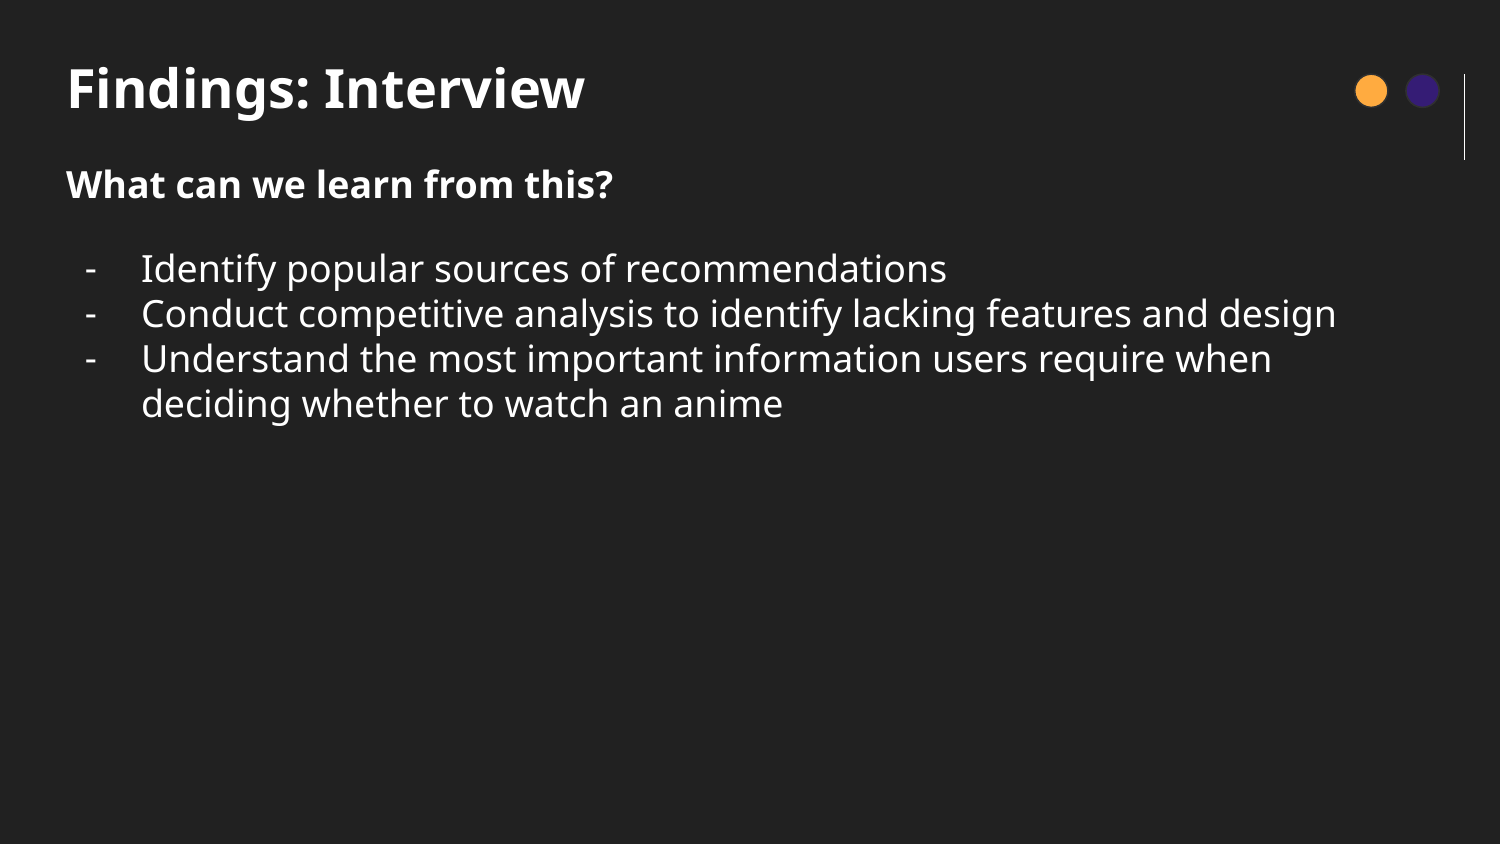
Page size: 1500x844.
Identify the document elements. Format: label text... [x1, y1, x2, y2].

text_box [1405, 74, 1440, 108]
title What can we learn from this? [51, 134, 1449, 222]
text_box [1354, 74, 1388, 108]
title Findings: Interview [51, 47, 1449, 134]
title Identify popular sources of recommendations Conduct competitive analysis to identify lacking features and design Understand the most important information users require when deciding whether to watch an anime [51, 229, 1449, 783]
